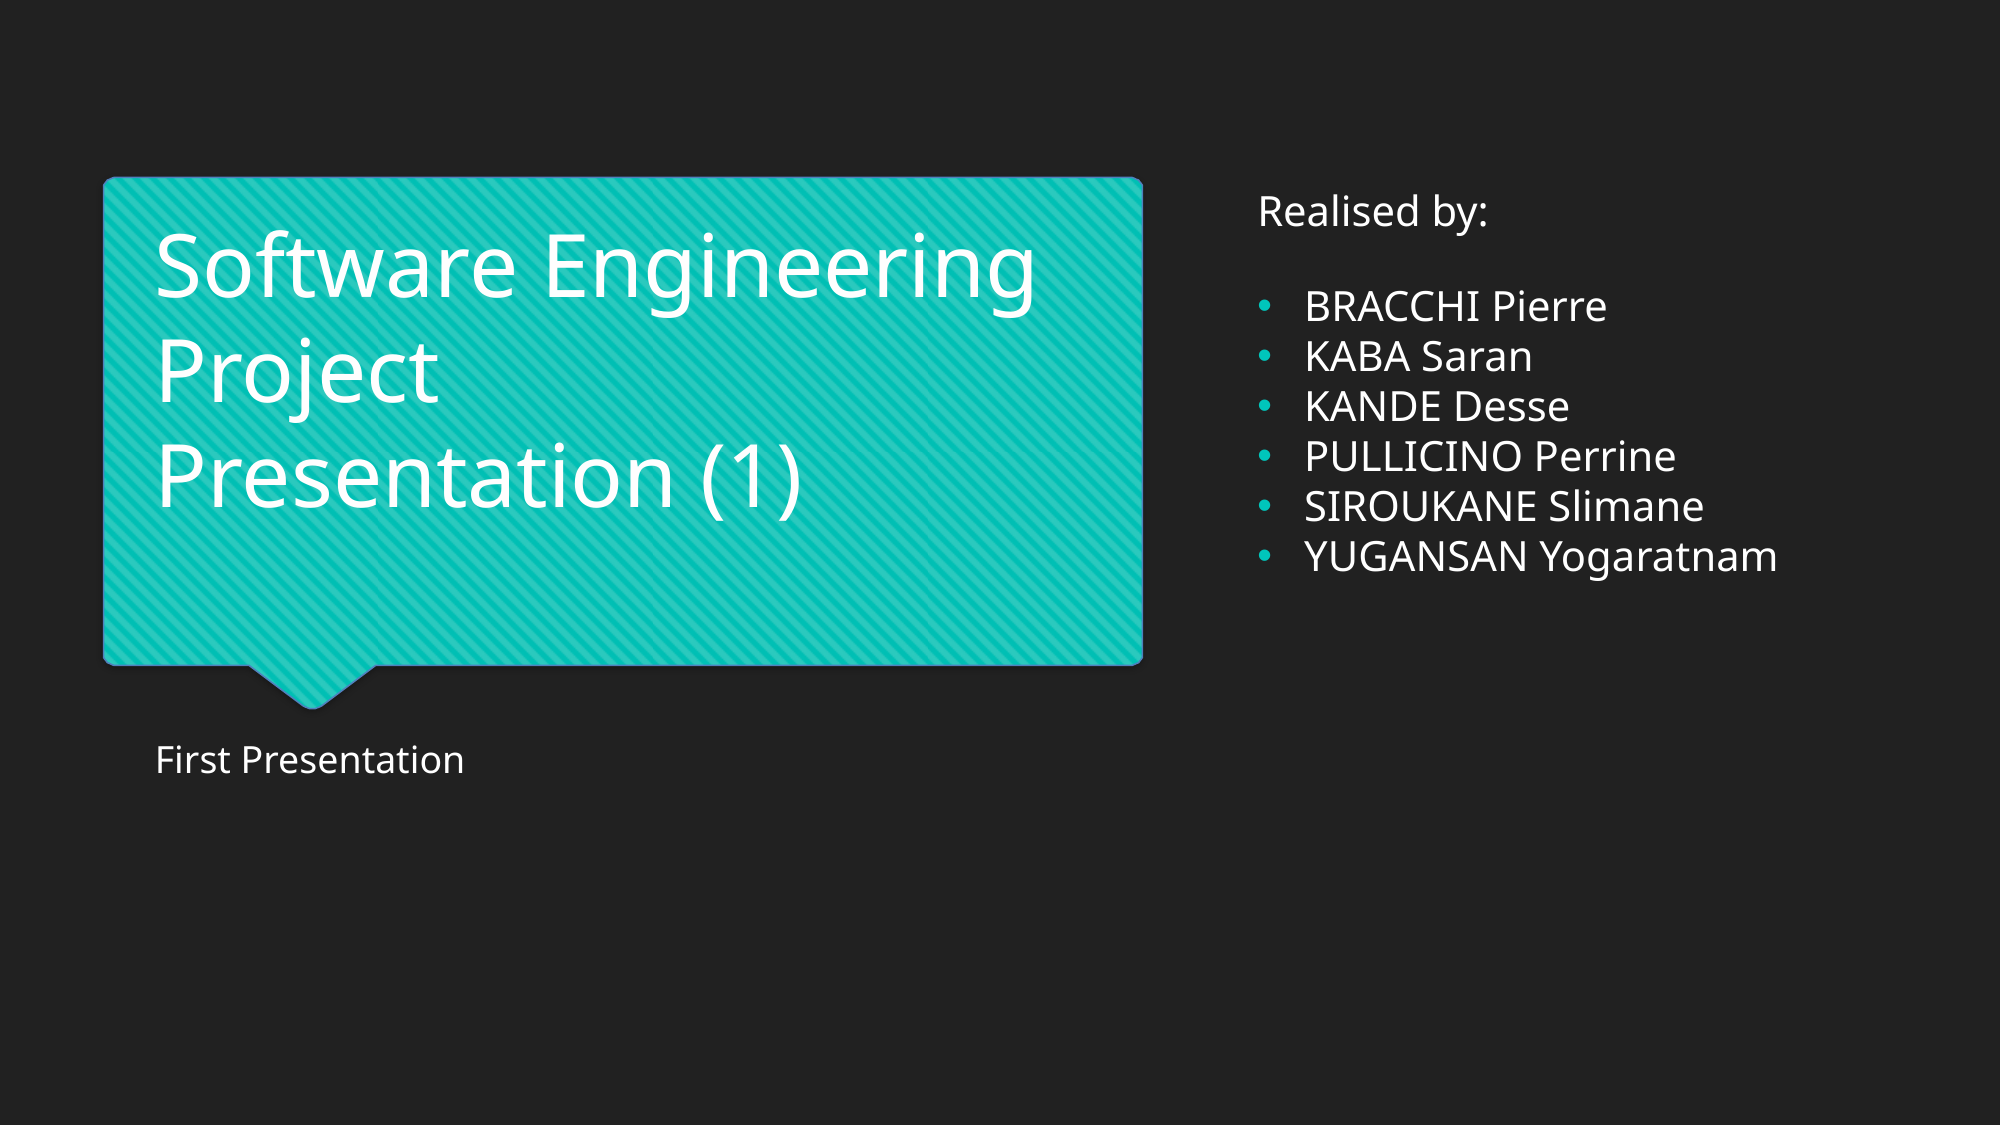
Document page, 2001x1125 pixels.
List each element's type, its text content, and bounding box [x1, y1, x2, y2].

text_box First Presentation [139, 728, 1107, 846]
picture [105, 179, 1141, 707]
text_box Software Engineering Project Presentation (1) [139, 203, 1107, 638]
text_box Realised by: BRACCHI Pierre KABA Saran KANDE Desse PULLICINO Perrine SIROUKANE Slimane YUGANSAN Yogaratnam [1242, 177, 1868, 846]
